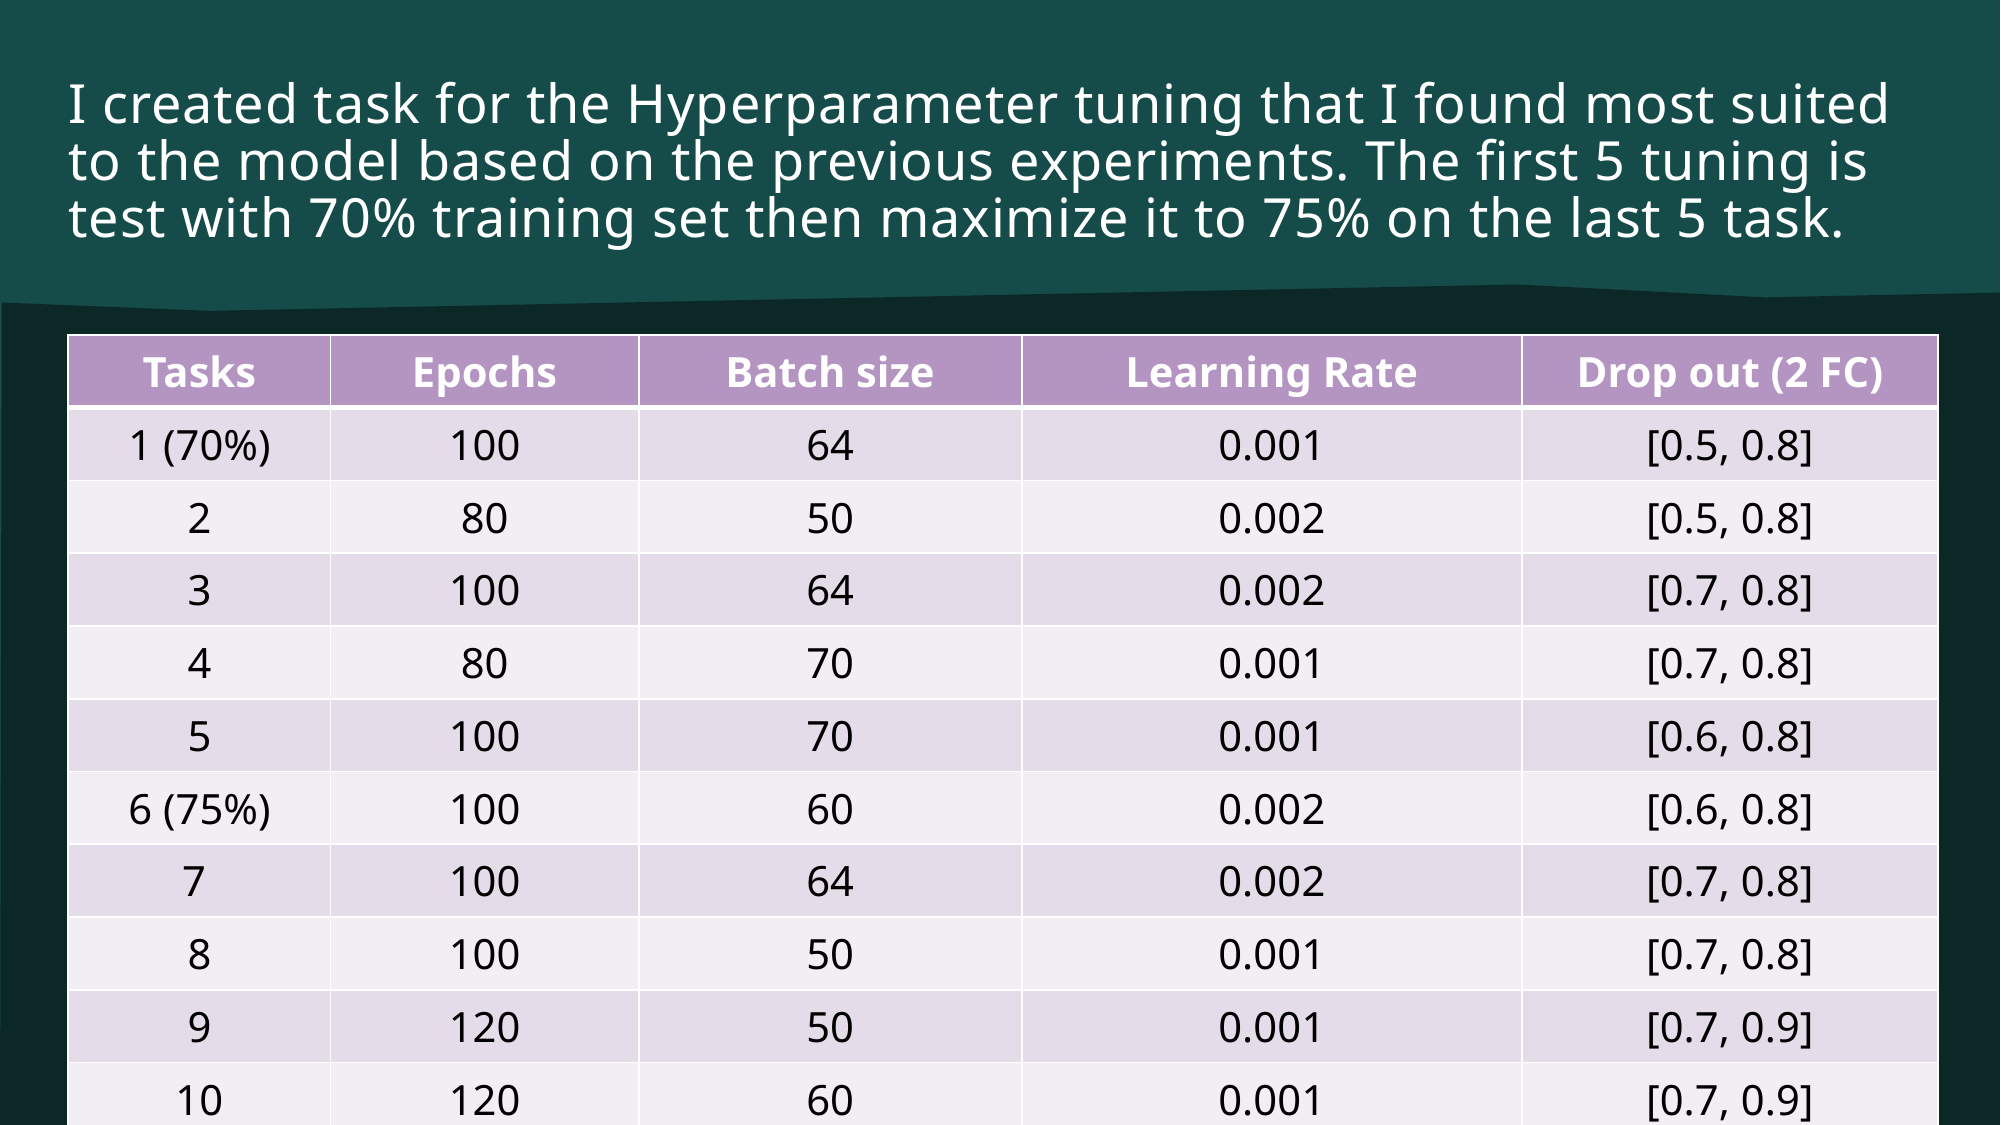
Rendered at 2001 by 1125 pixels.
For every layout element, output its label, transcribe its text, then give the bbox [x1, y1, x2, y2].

table_cell 70 [640, 627, 1021, 698]
table_cell [0.7, 0.9] [1523, 1063, 1937, 1125]
table_cell 64 [640, 554, 1021, 625]
table_cell 60 [640, 1063, 1021, 1125]
table_cell 8 [69, 918, 330, 989]
title I created task for the Hyperparameter tuning that I found most suited to the model based on the previous experiments. The first 5 tuning is test with 70% training set then maximize it to 75% on the last 5 task. [68, 78, 1940, 285]
table_cell 10 [69, 1063, 330, 1125]
table_cell 80 [331, 481, 638, 552]
table_cell 60 [640, 772, 1021, 843]
table_cell 100 [331, 918, 638, 989]
table_cell 0.001 [1023, 1063, 1521, 1125]
table_cell 50 [640, 918, 1021, 989]
table_cell 0.002 [1023, 772, 1521, 843]
table_cell [0.5, 0.8] [1523, 481, 1937, 552]
text_box [0, 283, 2000, 1125]
table_header Tasks [69, 336, 330, 405]
table_cell 100 [331, 845, 638, 916]
table_cell 9 [69, 991, 330, 1062]
table_cell [0.7, 0.9] [1523, 991, 1937, 1062]
table_cell 0.001 [1023, 700, 1521, 771]
table_cell 0.002 [1023, 845, 1521, 916]
table_cell 64 [640, 410, 1021, 480]
table_header Drop out (2 FC) [1523, 336, 1937, 405]
table_cell 0.001 [1023, 918, 1521, 989]
table_cell 7 [69, 845, 330, 916]
table_cell 0.002 [1023, 481, 1521, 552]
table_cell [0.6, 0.8] [1523, 772, 1937, 843]
table_cell 2 [69, 481, 330, 552]
table_cell [0.7, 0.8] [1523, 627, 1937, 698]
table_cell 5 [69, 700, 330, 771]
table_cell 6 (75%) [69, 772, 330, 843]
table_cell 50 [640, 481, 1021, 552]
table_cell 1 (70%) [69, 410, 330, 480]
table_cell [0.7, 0.8] [1523, 845, 1937, 916]
table_cell 120 [331, 1063, 638, 1125]
table_cell 0.002 [1023, 554, 1521, 625]
table_cell 64 [640, 845, 1021, 916]
table_cell [0.7, 0.8] [1523, 554, 1937, 625]
table_cell 100 [331, 554, 638, 625]
table_cell 120 [331, 991, 638, 1062]
table_cell [0.5, 0.8] [1523, 410, 1937, 480]
table_cell 3 [69, 554, 330, 625]
table_header Learning Rate [1023, 336, 1521, 405]
table_cell 100 [331, 700, 638, 771]
table_cell 0.001 [1023, 410, 1521, 480]
table_header Epochs [331, 336, 638, 405]
table_cell 4 [69, 627, 330, 698]
table_header Batch size [640, 336, 1021, 405]
table_cell [0.7, 0.8] [1523, 918, 1937, 989]
table_cell 100 [331, 772, 638, 843]
table_cell 0.001 [1023, 991, 1521, 1062]
table_cell 100 [331, 410, 638, 480]
text_box [0, 0, 2000, 309]
table_cell [0.6, 0.8] [1523, 700, 1937, 771]
table_cell 80 [331, 627, 638, 698]
table_cell 70 [640, 700, 1021, 771]
table_cell 0.001 [1023, 627, 1521, 698]
table_cell 50 [640, 991, 1021, 1062]
